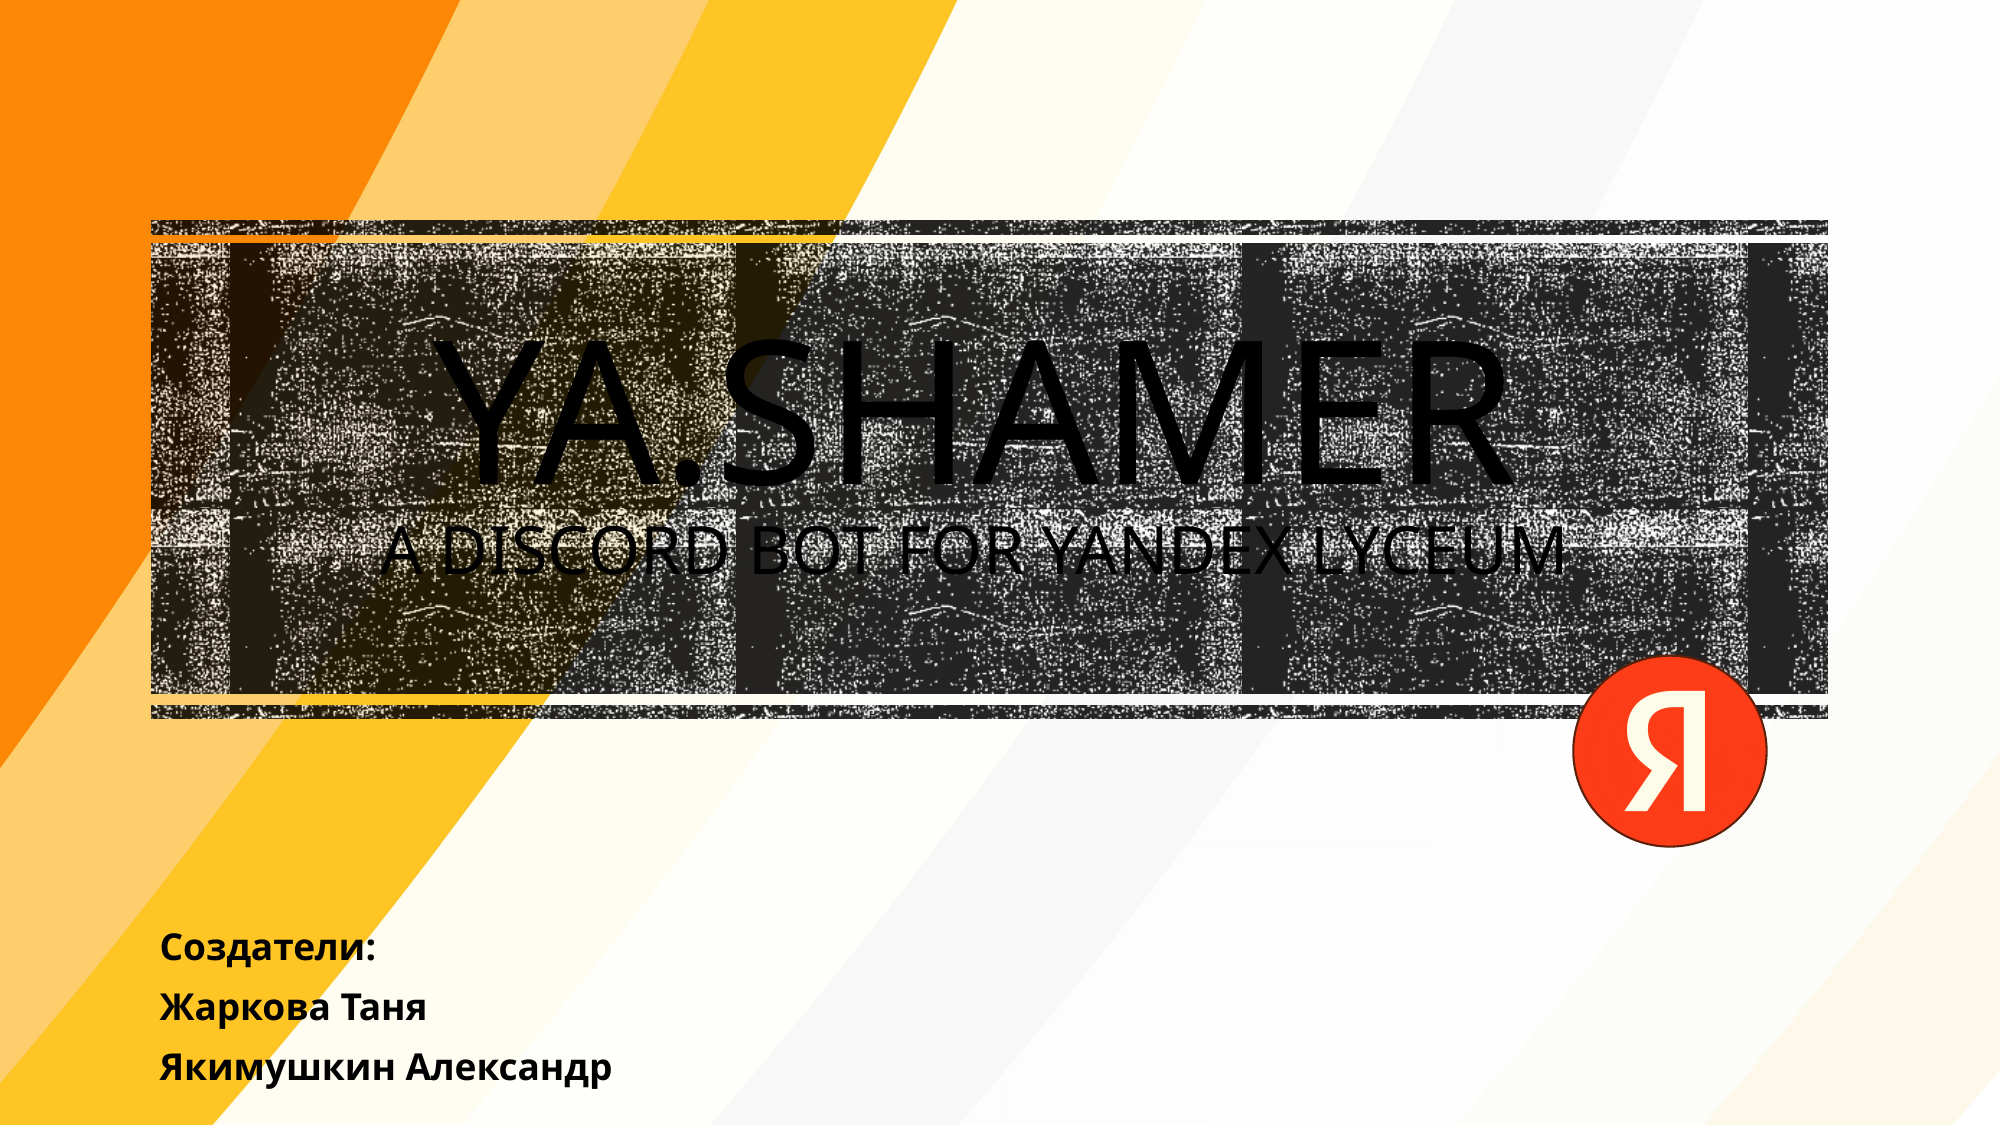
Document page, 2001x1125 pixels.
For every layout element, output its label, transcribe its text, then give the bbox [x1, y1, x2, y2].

text_box [1572, 654, 1768, 848]
picture [0, 0, 2001, 1125]
subtitle Создатели: Жаркова Таня Якимушкин Александр [144, 920, 1440, 1097]
title ya.SHAMEr a discord bot for Yandex lyceum [144, 262, 1806, 656]
